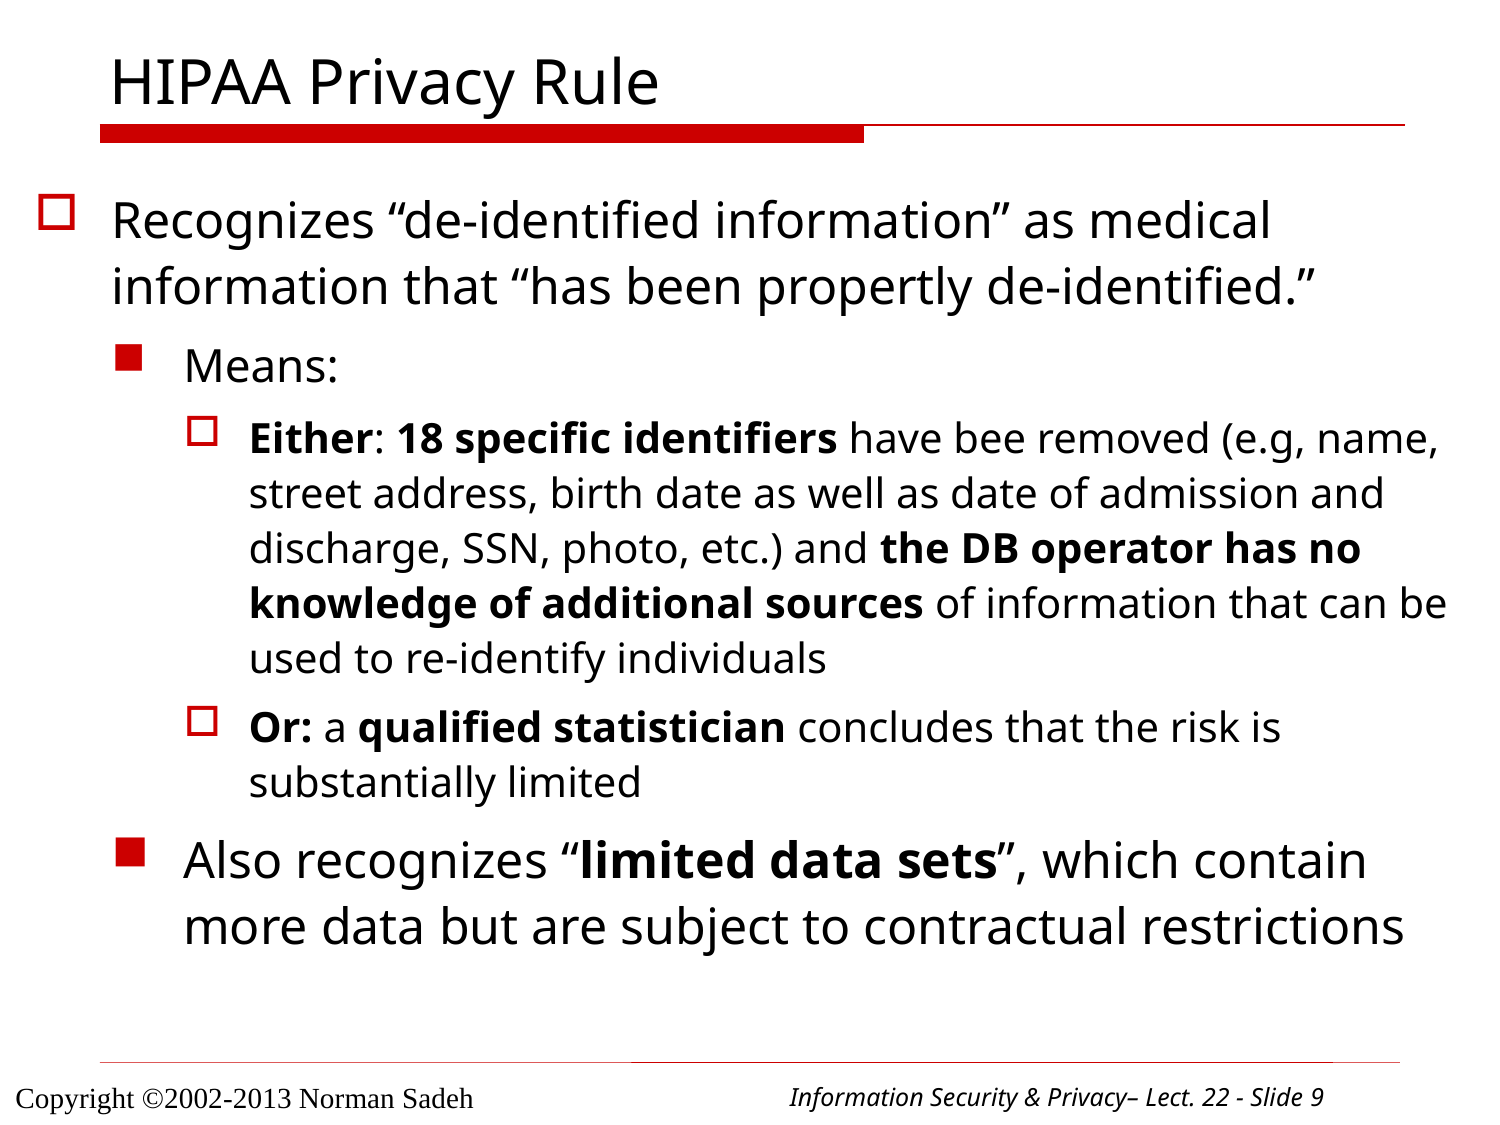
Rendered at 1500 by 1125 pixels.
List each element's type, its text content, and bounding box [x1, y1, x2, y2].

list Recognizes “de-identified information” as medical information that “has been propertly de-identified.” Means: Either: 18 specific identifiers have bee removed (e.g, name, street address, birth date as well as date of admission and discharge, SSN, photo, etc.) and the DB operator has no knowledge of additional sources of information that can be used to re-identify individuals Or: a qualified statistician concludes that the risk is substantially limited Also recognizes “limited data sets”, which contain more data but are subject to contractual restrictions [19, 174, 1500, 1013]
title HIPAA Privacy Rule [93, 24, 1407, 126]
